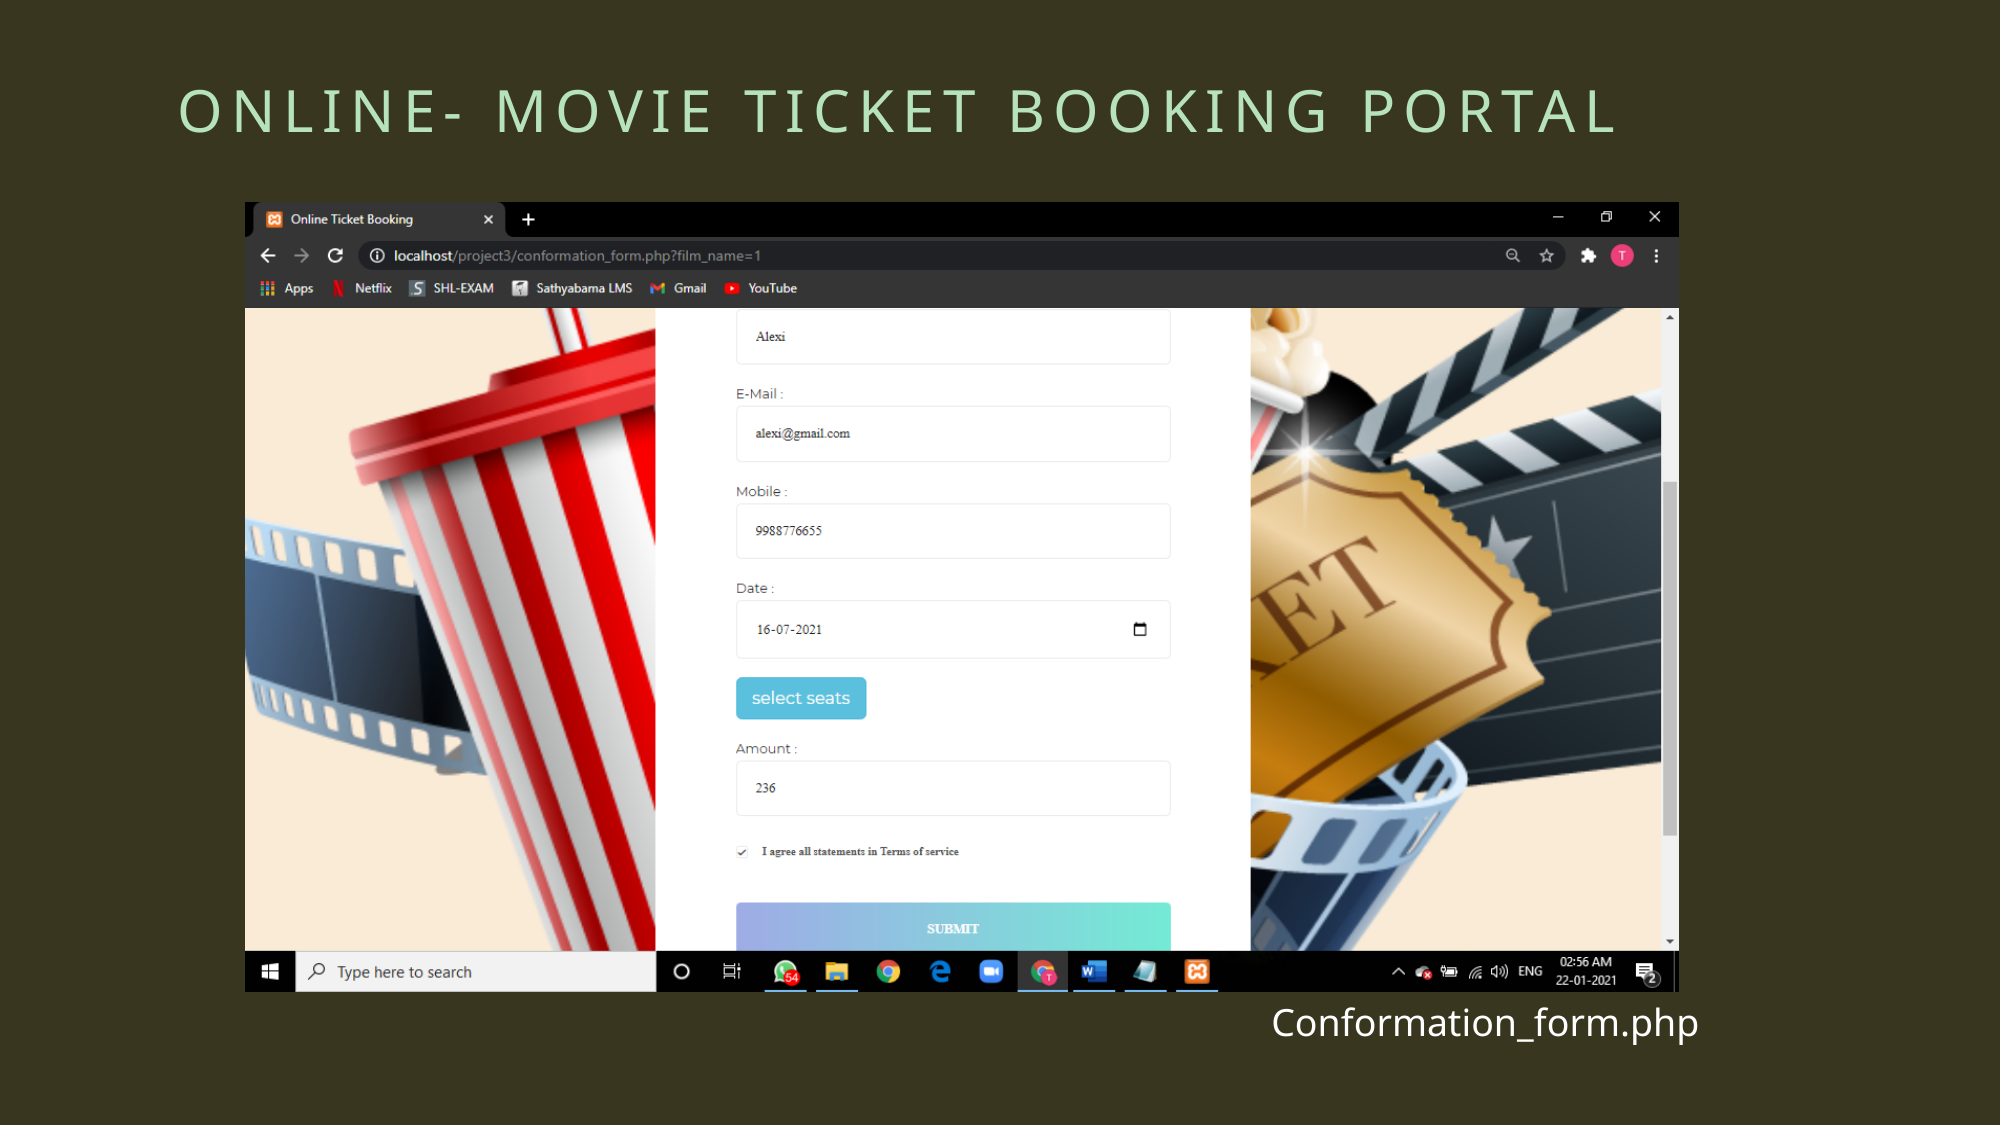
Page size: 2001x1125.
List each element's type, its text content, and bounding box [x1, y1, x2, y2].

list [245, 202, 1679, 992]
title ONLINE- MOVIE TICKET BOOKING PORTAL [177, 73, 1823, 182]
text_box Conformation_form.php [1256, 991, 1727, 1051]
